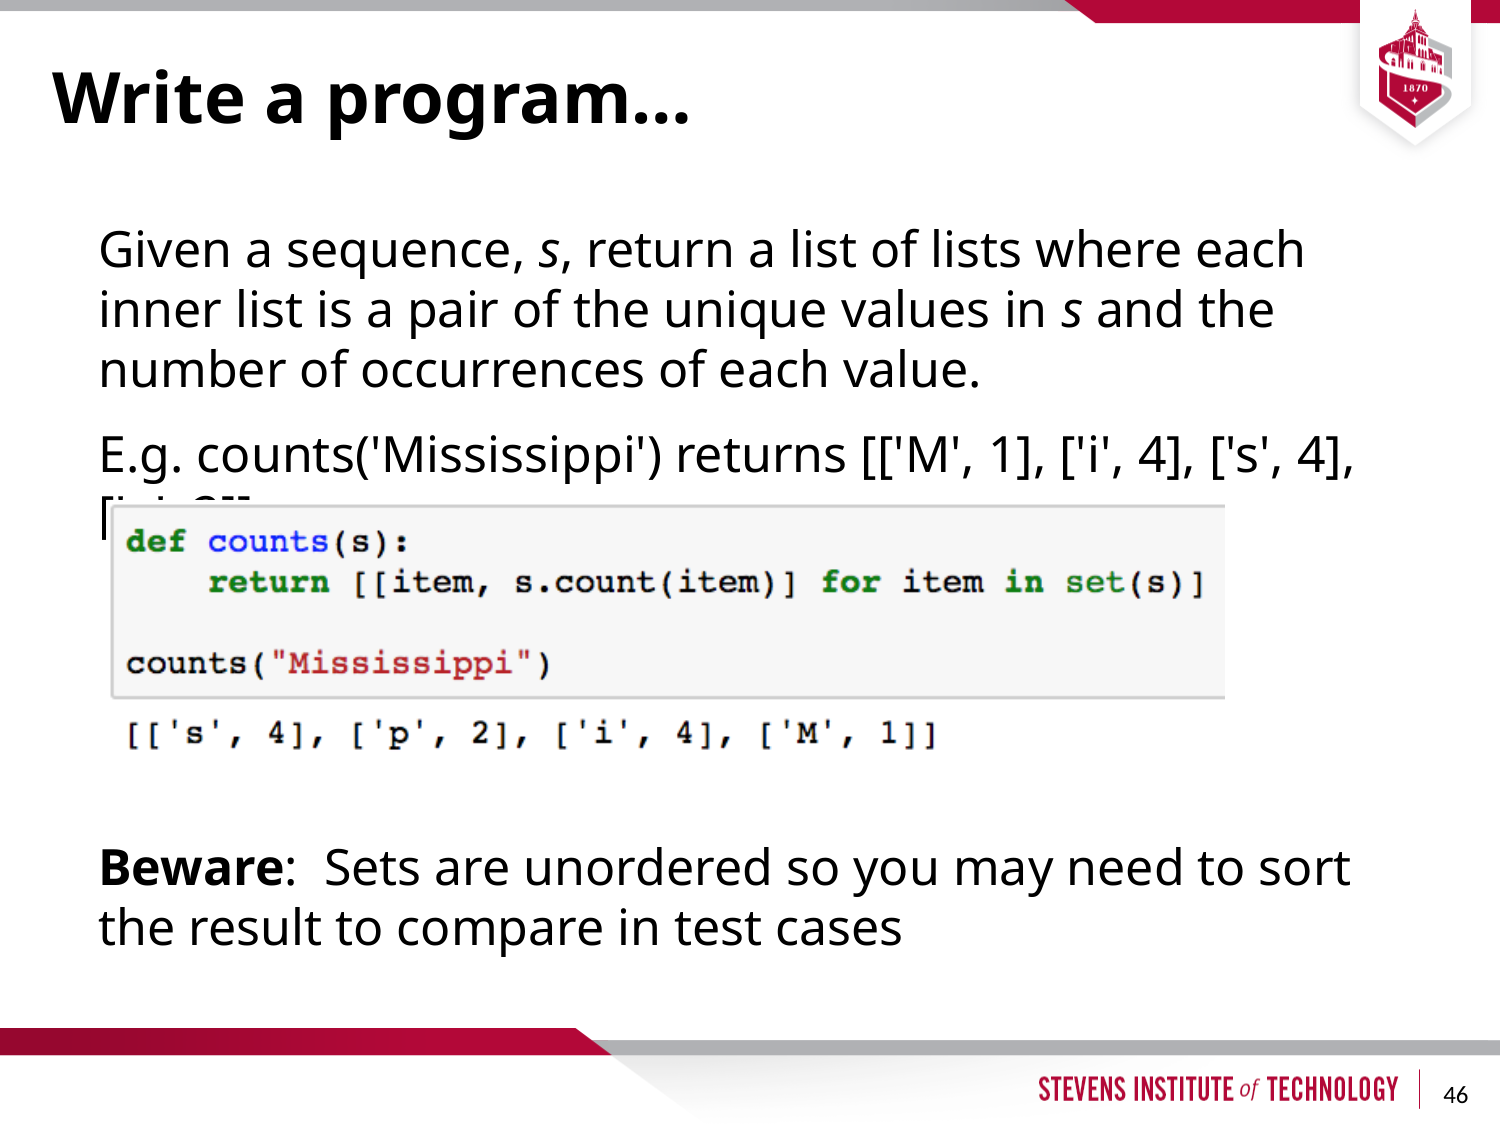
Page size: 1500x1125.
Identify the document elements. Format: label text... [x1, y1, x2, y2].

picture [0, 1028, 1500, 1125]
slide_number 46 [1428, 1071, 1490, 1108]
title Write a program… [37, 45, 1338, 150]
list Given a sequence, s, return a list of lists where each inner list is a pair of the unique values in s and the number of occurrences of each value. E.g. counts('Mississippi') returns [['M', 1], ['i', 4], ['s', 4], ['p', 2]] Beware: Sets are unordered so you may need to sort the result to compare in test cases [83, 210, 1429, 951]
picture [0, 0, 1500, 160]
picture [106, 500, 1225, 758]
